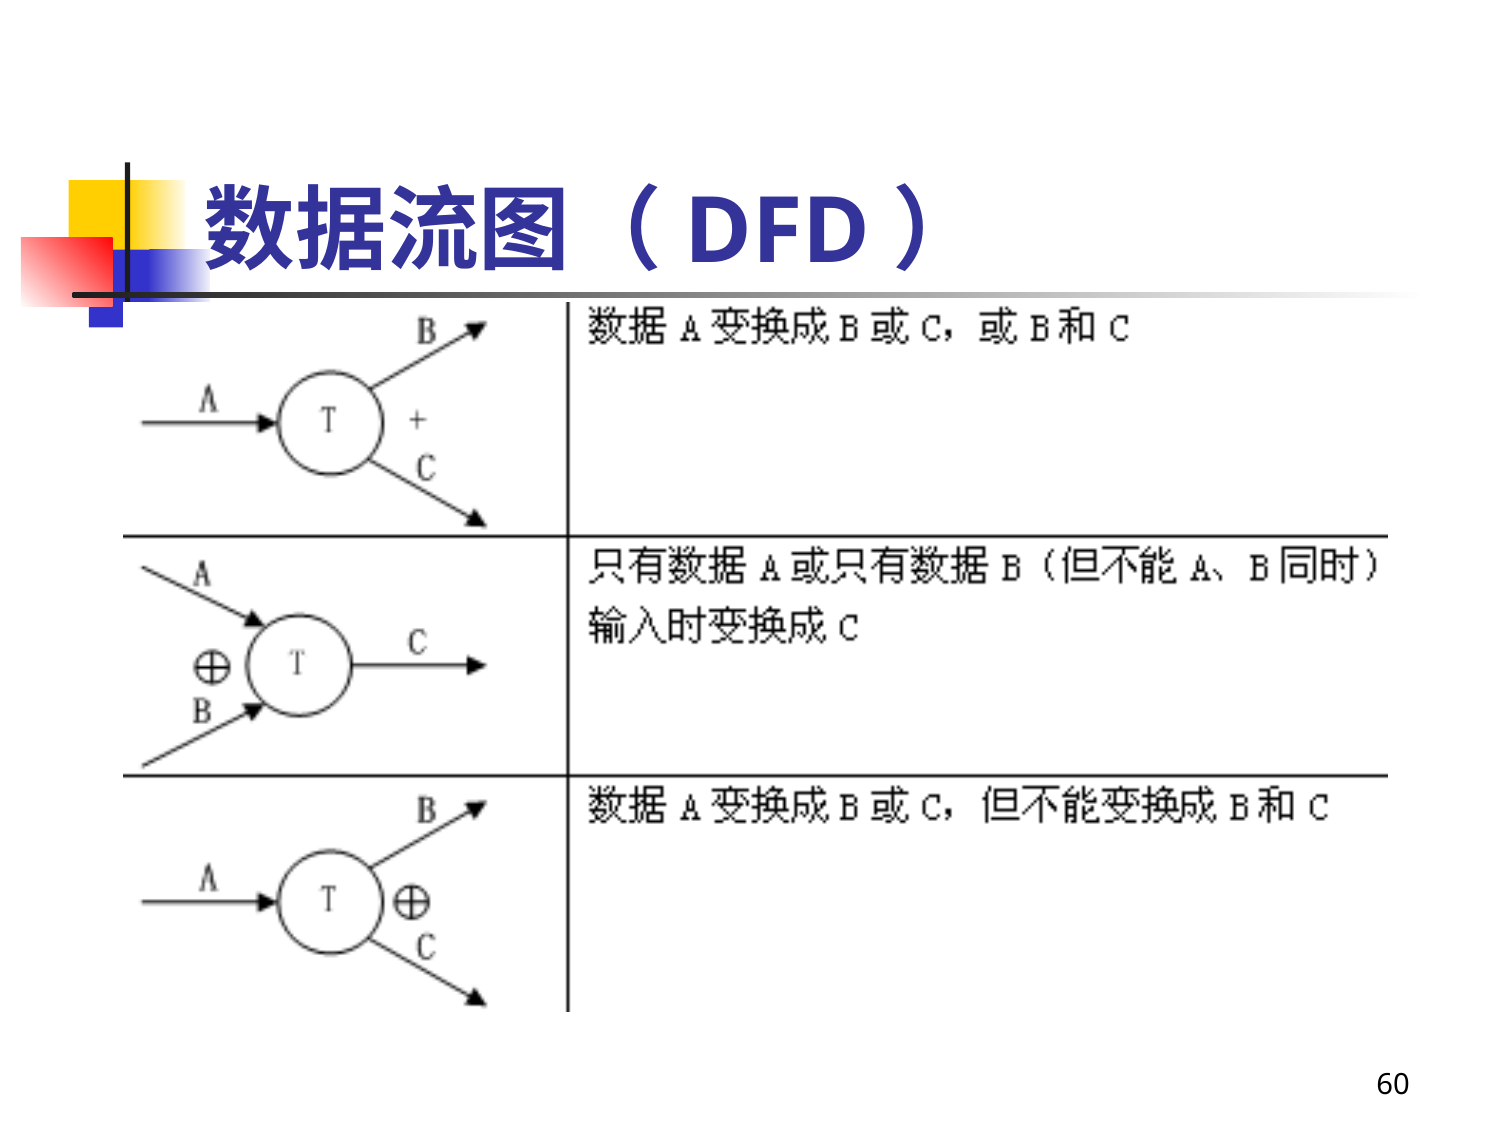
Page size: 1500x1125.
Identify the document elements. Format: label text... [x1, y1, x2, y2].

slide_number 60 [1112, 1037, 1425, 1113]
title 数据流图（DFD） [188, 101, 1468, 289]
picture [123, 302, 1388, 1012]
